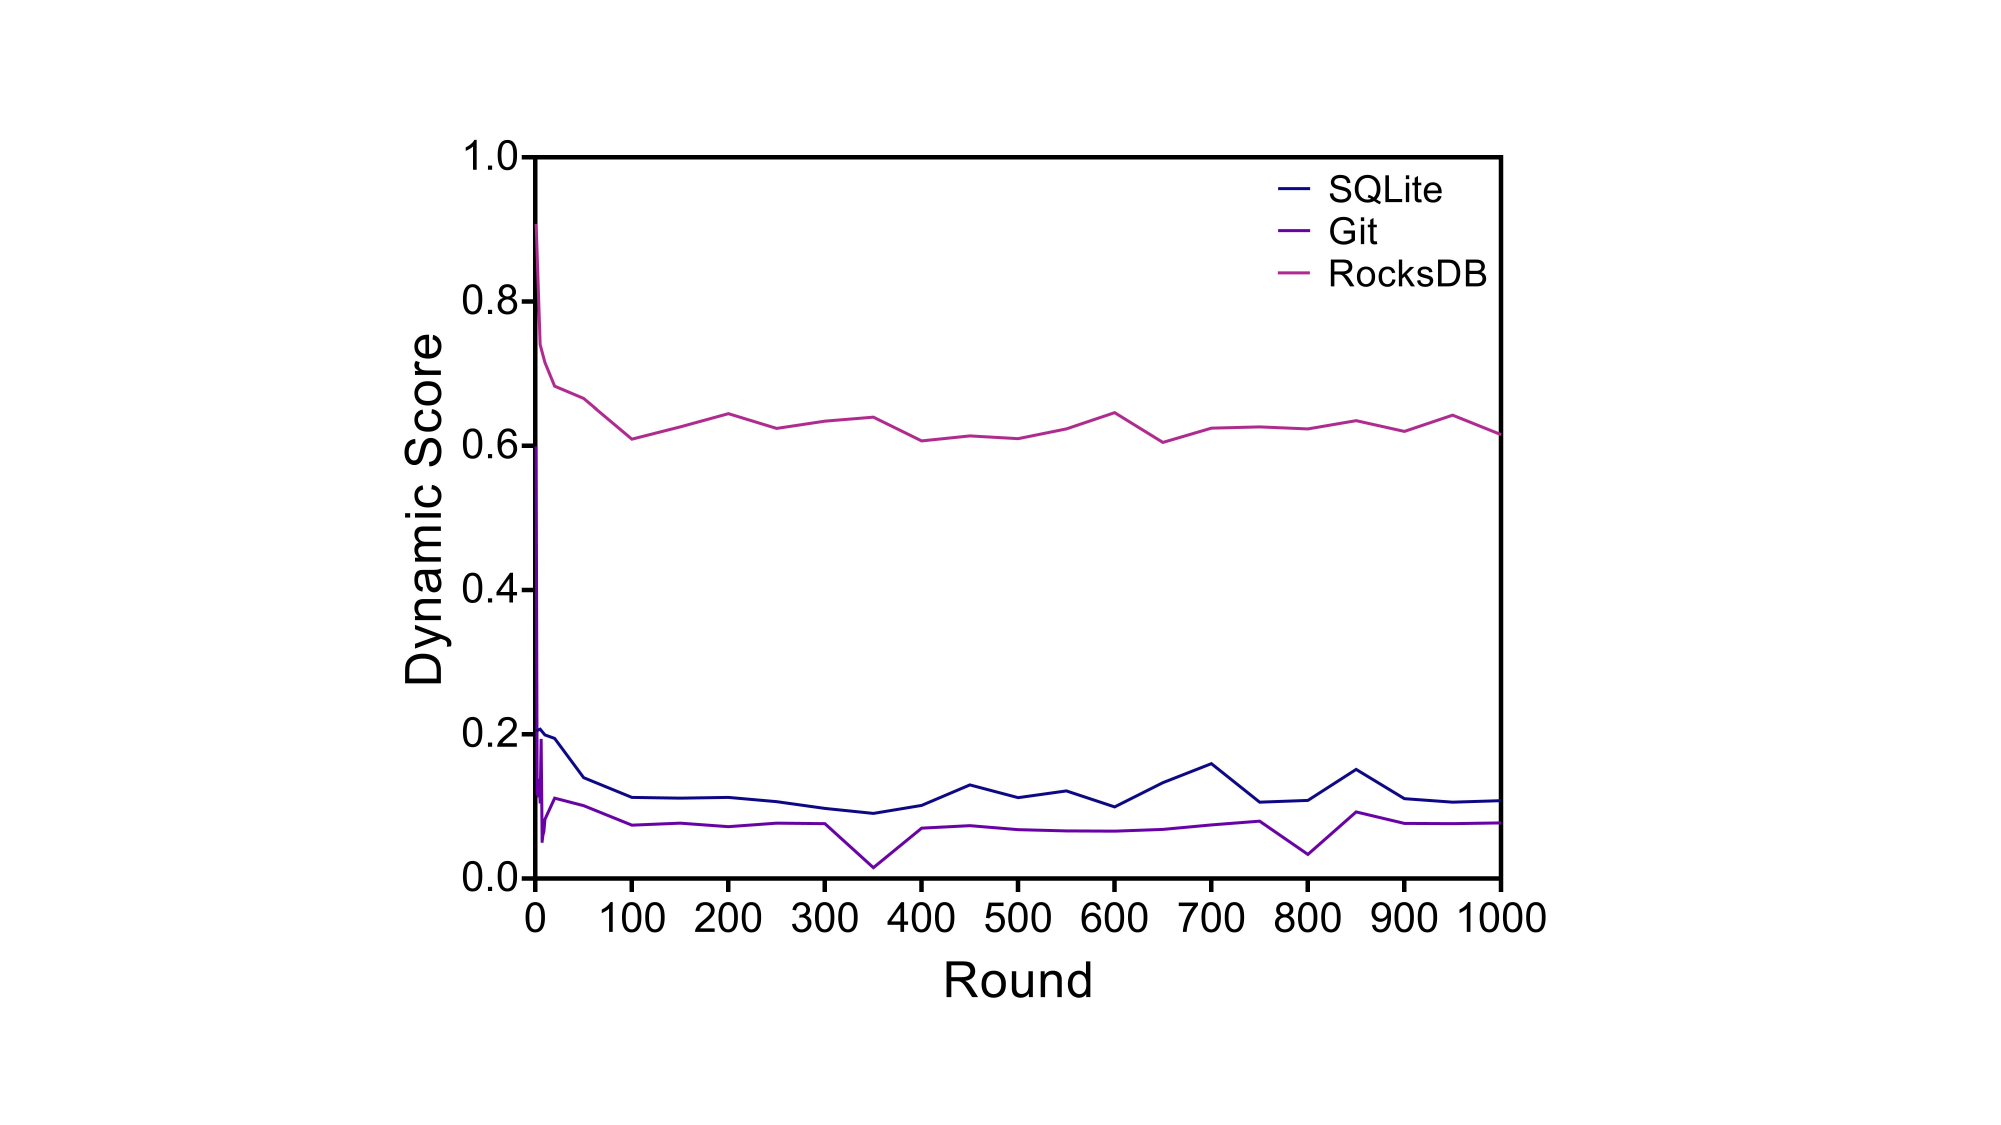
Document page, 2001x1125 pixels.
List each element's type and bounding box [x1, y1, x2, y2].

picture [375, 100, 1625, 1025]
